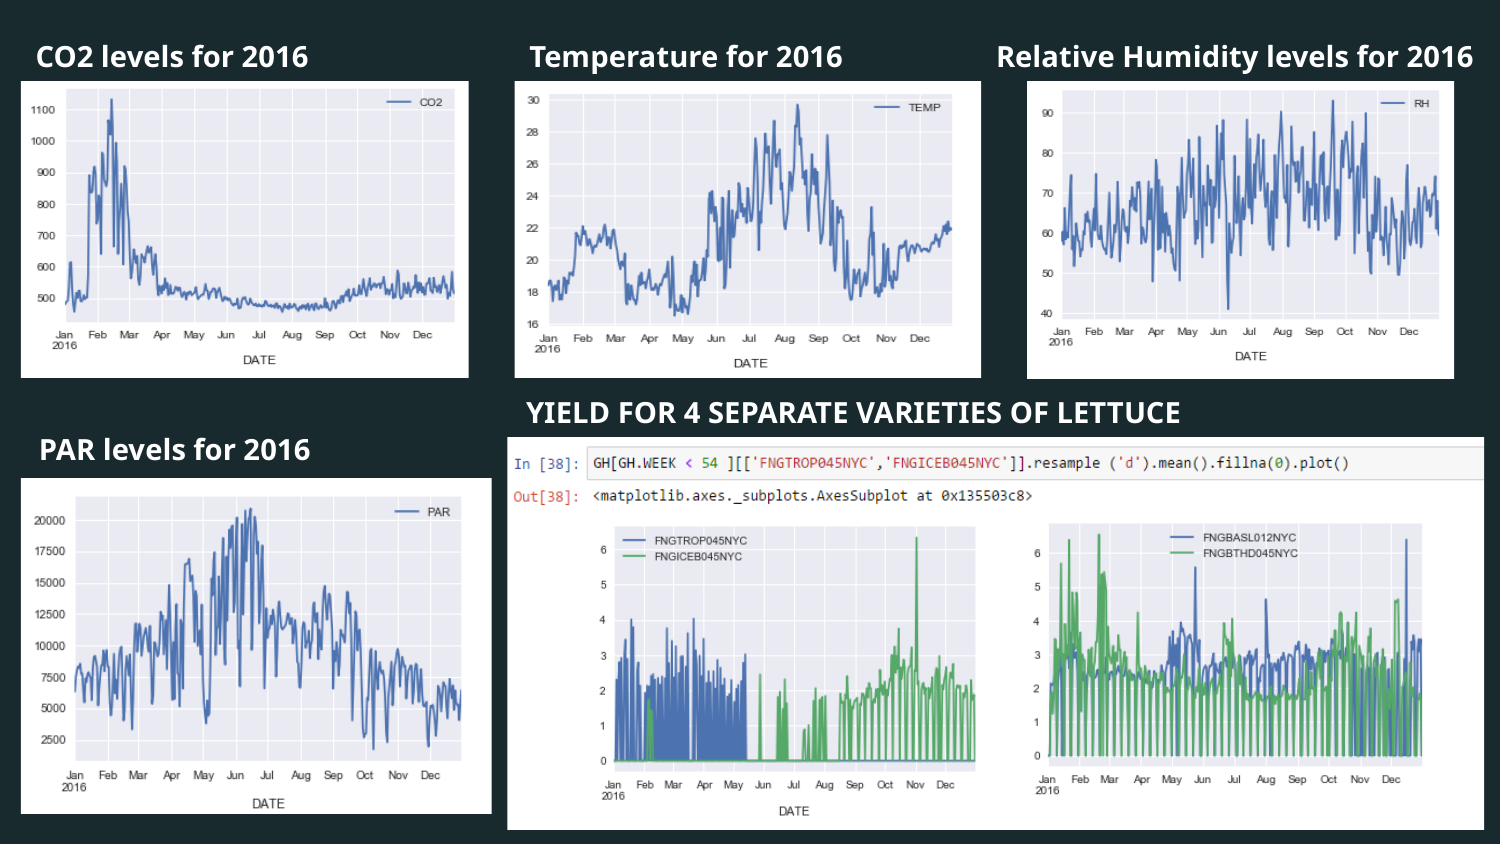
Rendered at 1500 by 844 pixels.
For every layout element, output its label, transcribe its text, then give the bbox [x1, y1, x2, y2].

text_box PAR levels for 2016 [24, 423, 346, 474]
picture [514, 80, 982, 378]
text_box YIELD FOR 4 SEPARATE VARIETIES OF LETTUCE [511, 386, 1485, 436]
picture [1026, 80, 1455, 380]
picture [507, 436, 1485, 830]
text_box Temperature for 2016 [514, 30, 940, 80]
picture [20, 80, 469, 378]
text_box Relative Humidity levels for 2016 [981, 30, 1500, 81]
picture [20, 478, 492, 814]
text_box CO2 levels for 2016 [20, 30, 342, 80]
